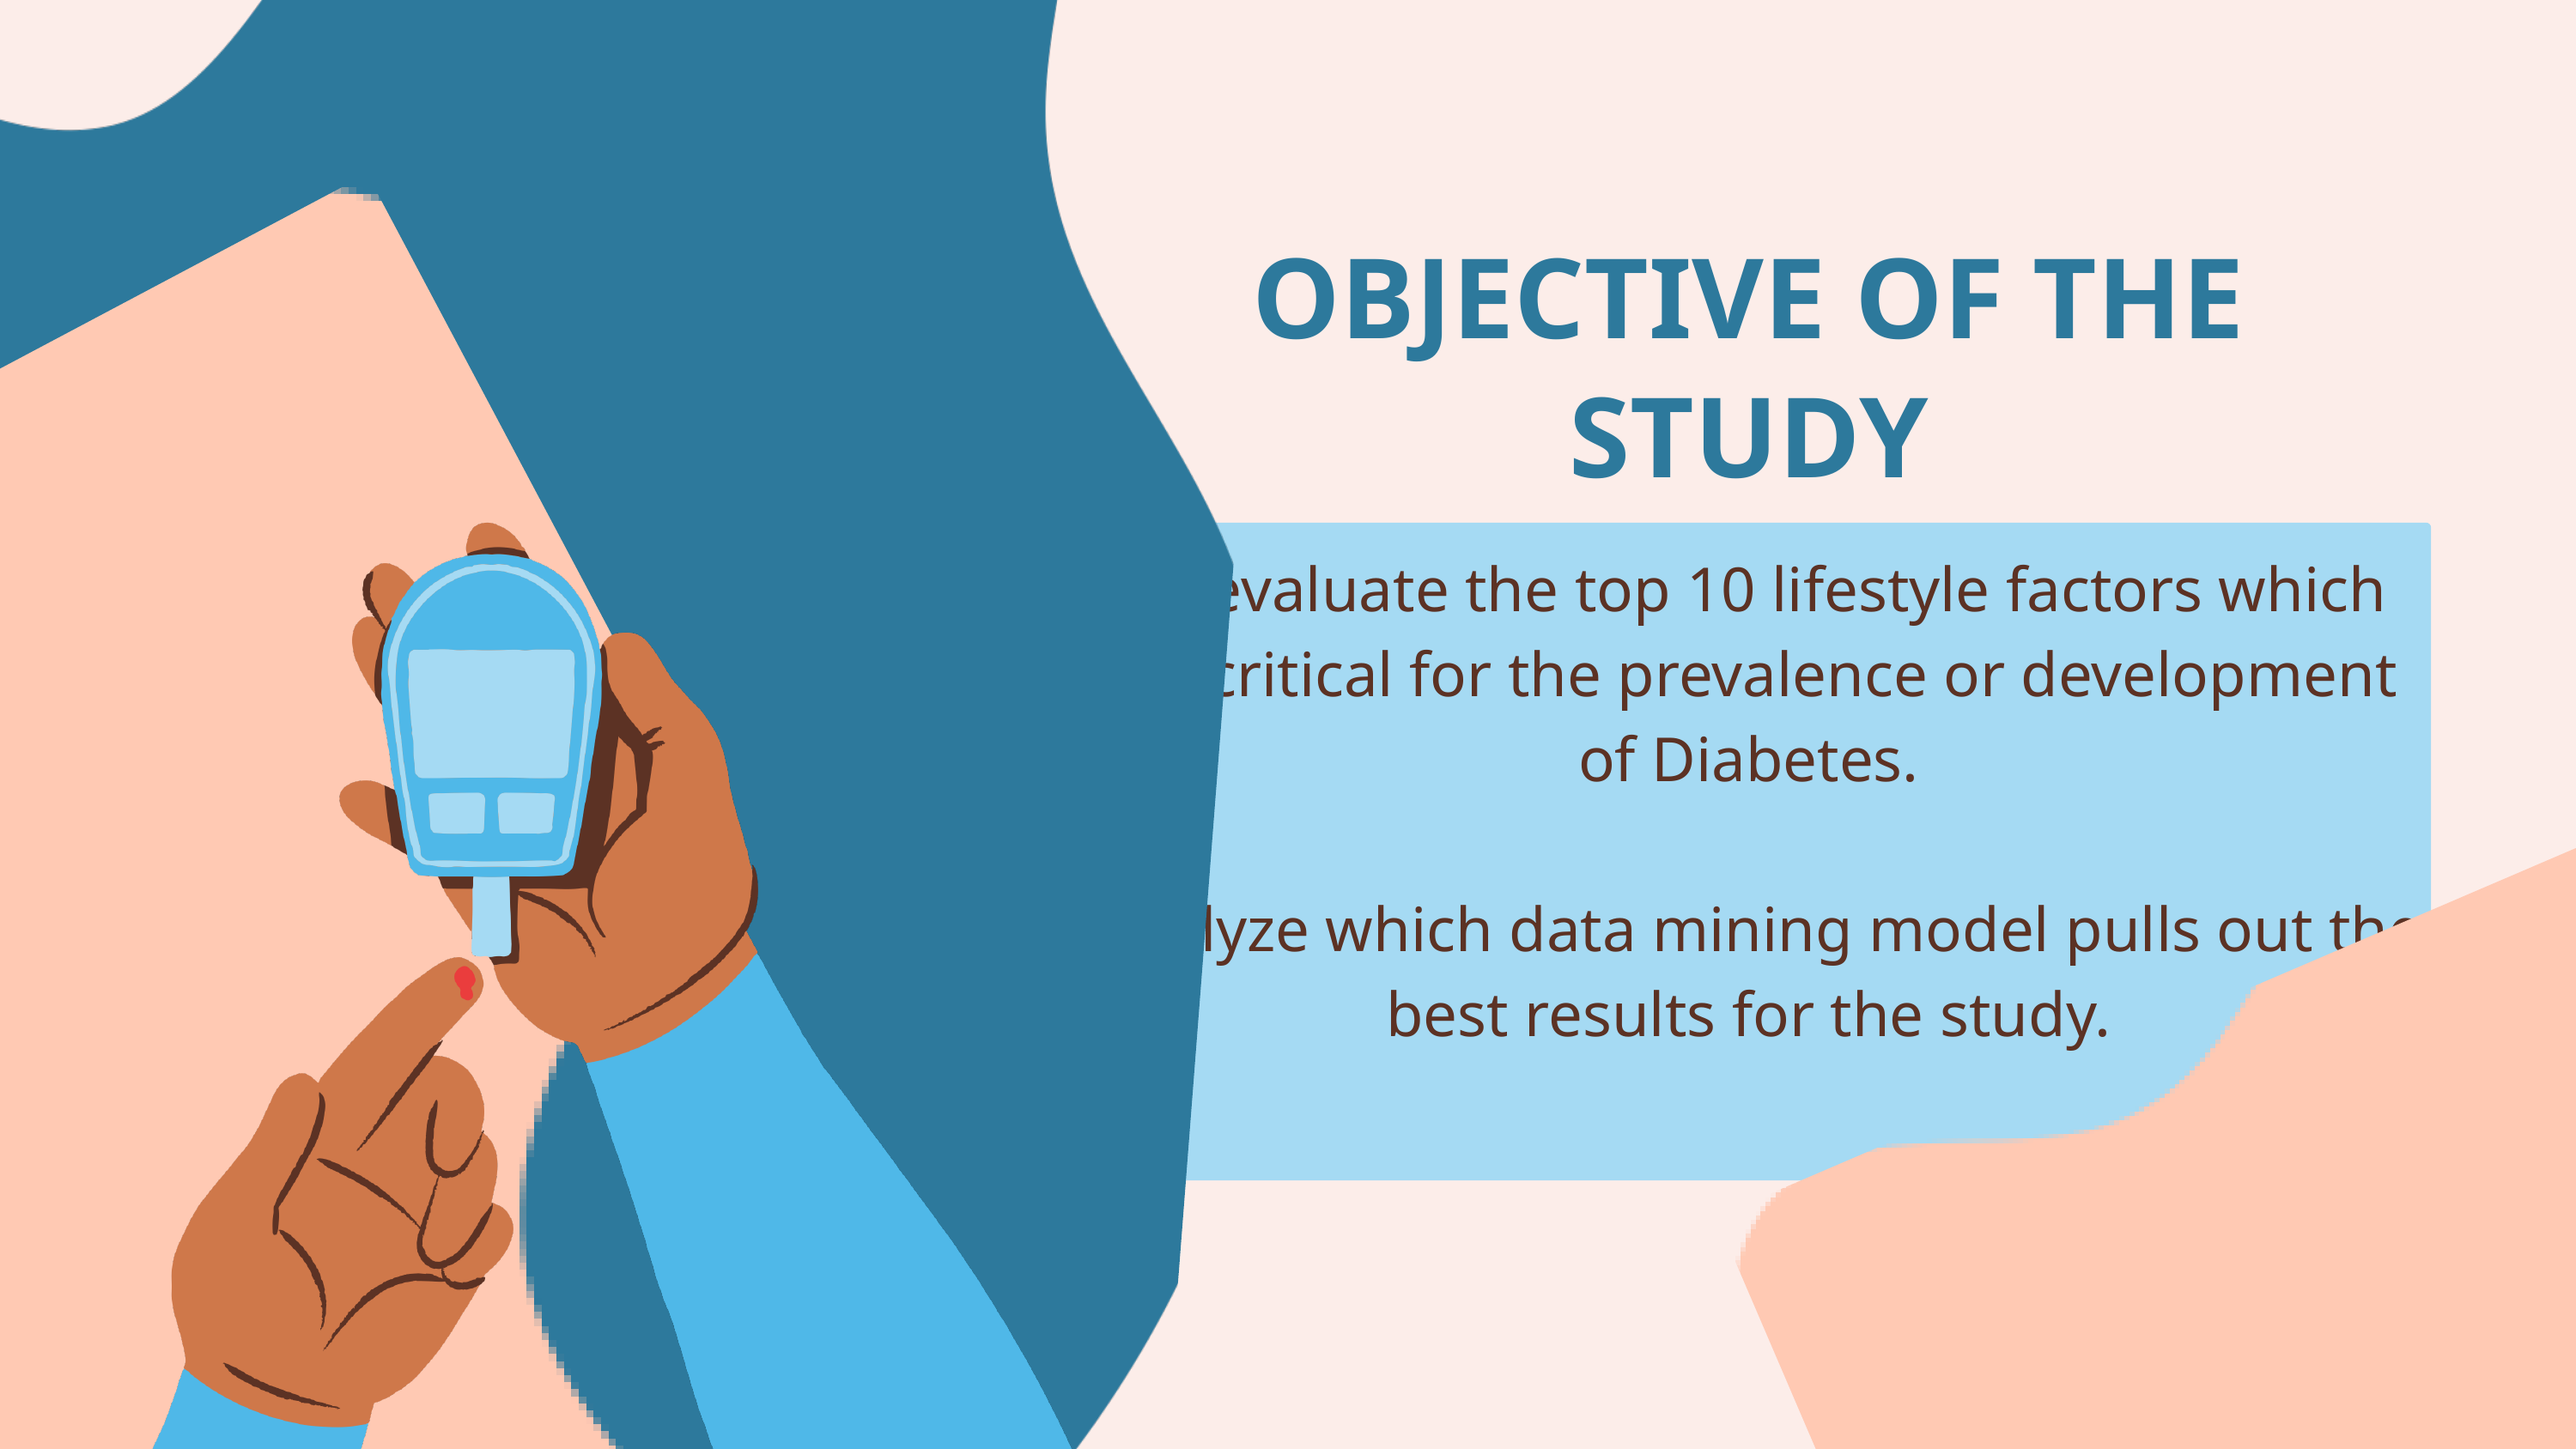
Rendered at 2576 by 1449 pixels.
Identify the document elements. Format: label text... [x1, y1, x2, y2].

text_box [1073, 1191, 1186, 1449]
text_box OBJECTIVE OF THE STUDY [1066, 221, 2432, 500]
text_box [1716, 847, 2576, 1449]
text_box [144, 521, 1073, 1449]
text_box [0, 0, 1278, 521]
text_box [0, 173, 552, 1449]
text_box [1066, 522, 2432, 1181]
